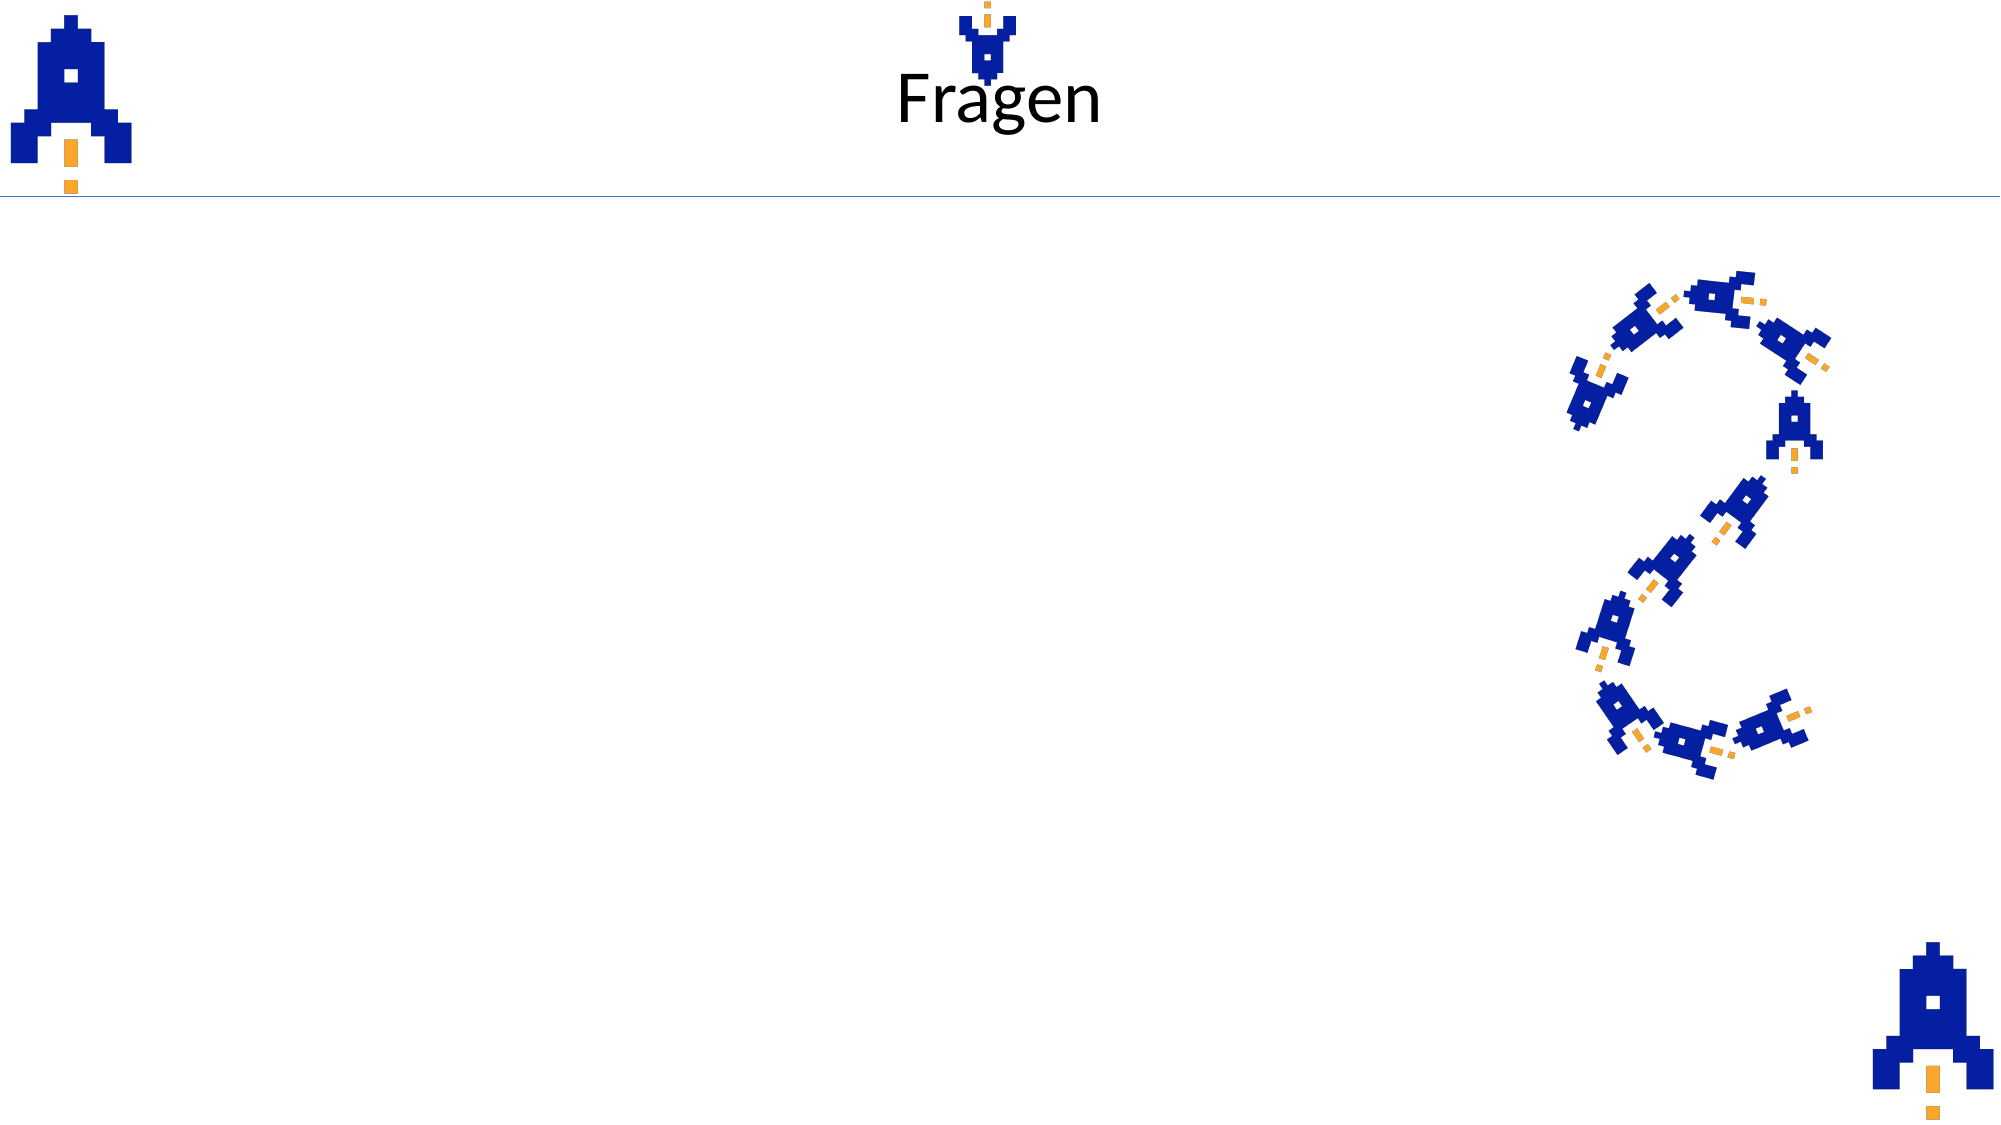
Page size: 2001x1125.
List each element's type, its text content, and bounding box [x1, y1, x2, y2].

text_box Fragen [0, 0, 2000, 196]
picture [1547, 253, 1846, 789]
picture [1868, 937, 2000, 1125]
picture [956, 0, 1018, 88]
